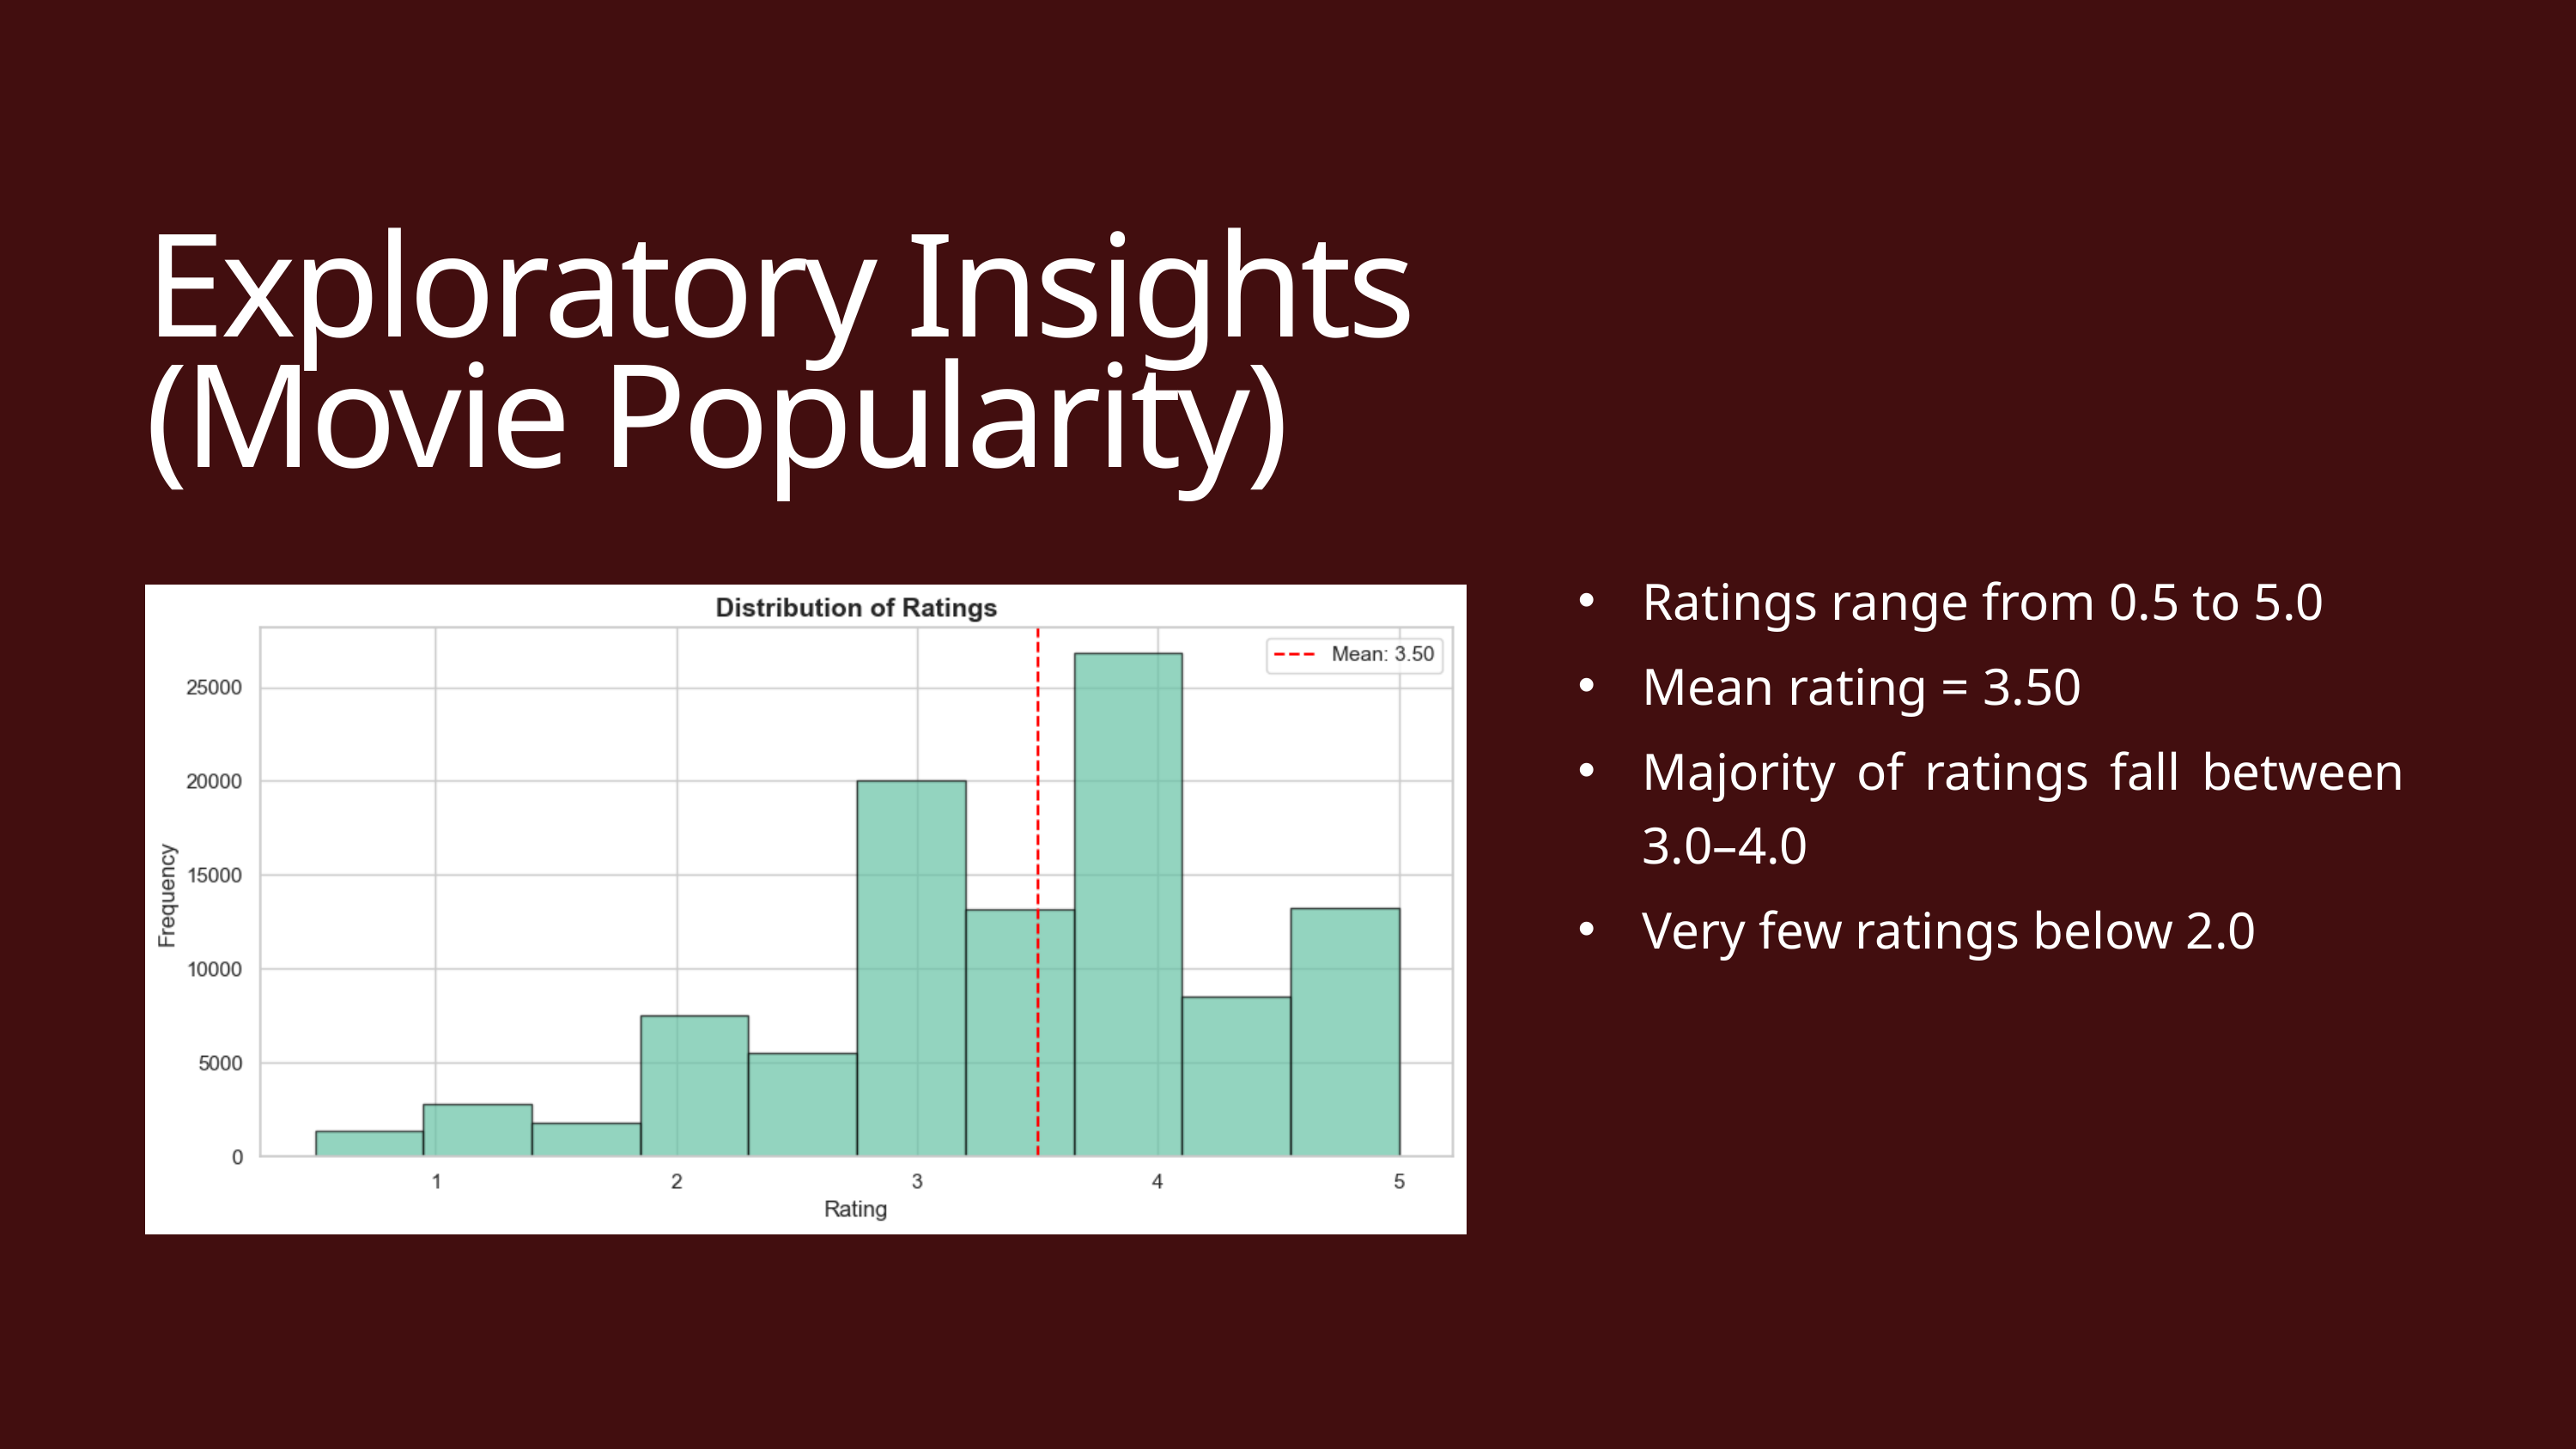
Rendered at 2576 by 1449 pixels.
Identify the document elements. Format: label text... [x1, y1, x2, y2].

text_box Ratings range from 0.5 to 5.0 Mean rating = 3.50 Majority of ratings fall between 3.0–4.0 Very few ratings below 2.0 [1577, 555, 2405, 1044]
text_box Exploratory Insights (Movie Popularity) [145, 235, 1739, 496]
picture [145, 584, 1467, 1234]
